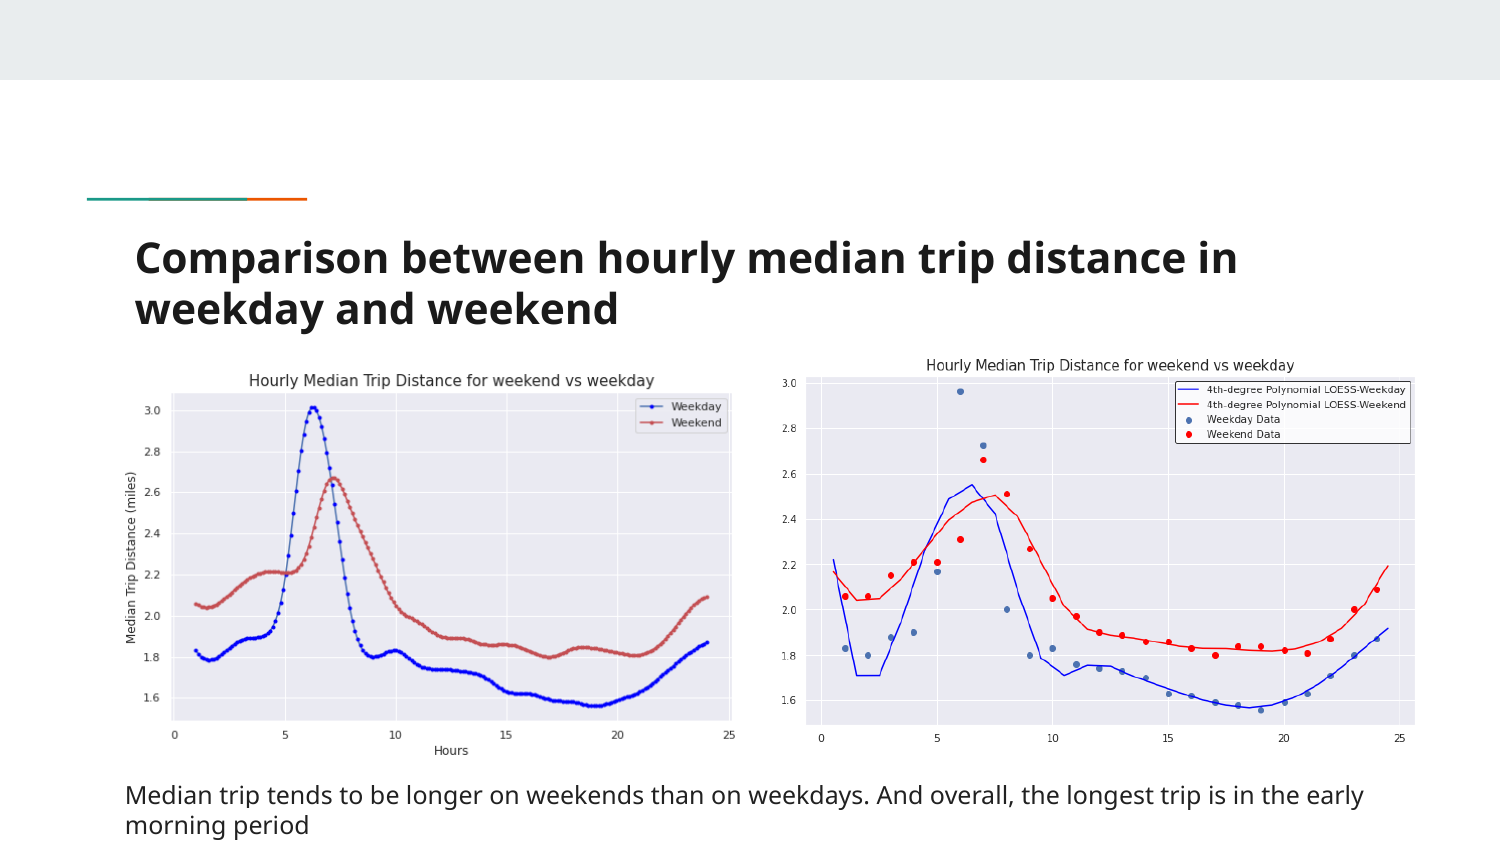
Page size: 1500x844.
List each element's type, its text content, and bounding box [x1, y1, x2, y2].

picture [119, 367, 742, 766]
text_box Median trip tends to be longer on weekends than on weekdays. And overall, the longest trip is in the early morning period [109, 764, 1485, 844]
picture [773, 352, 1421, 750]
title Comparison between hourly median trip distance in weekday and weekend [119, 216, 1381, 305]
